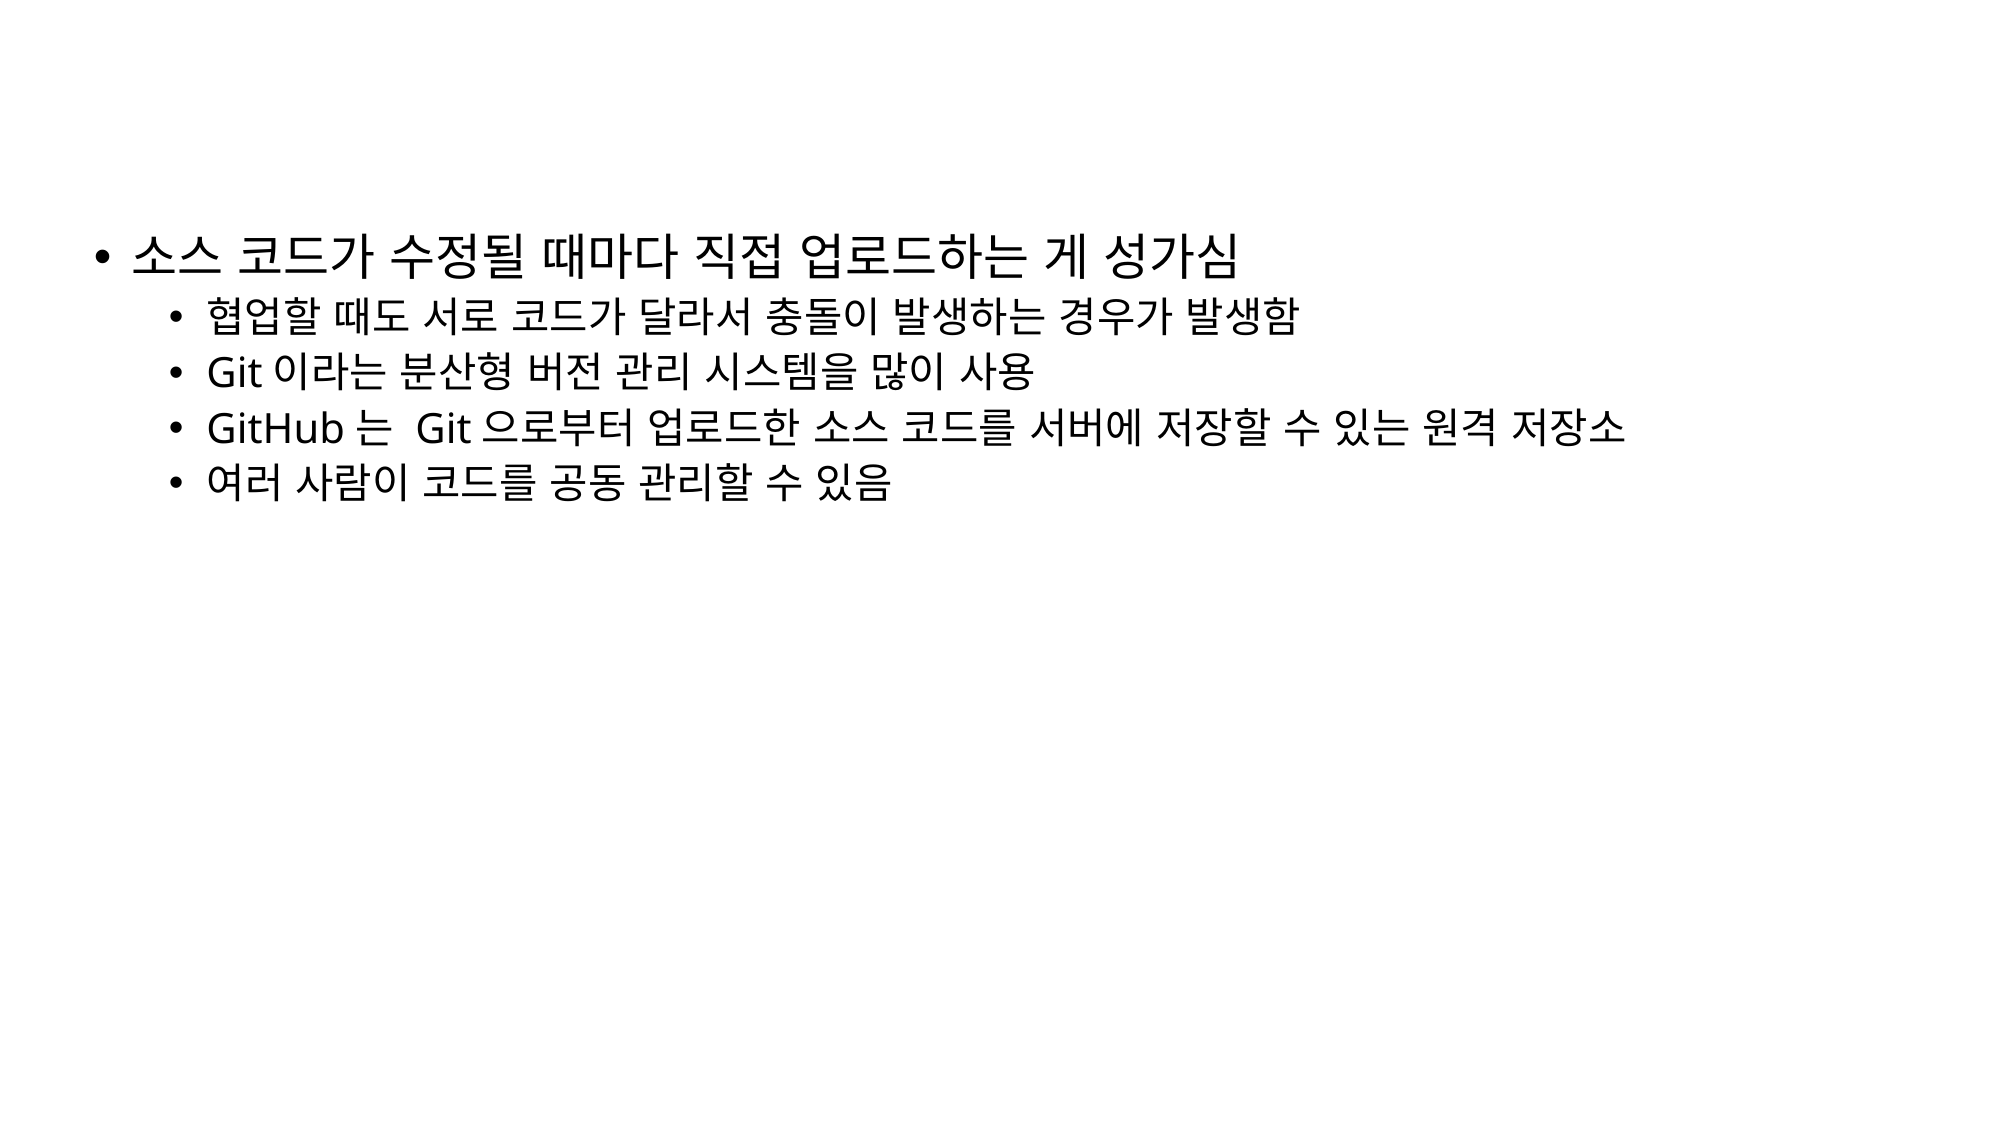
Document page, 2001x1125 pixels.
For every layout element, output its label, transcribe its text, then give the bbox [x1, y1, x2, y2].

list 소스 코드가 수정될 때마다 직접 업로드하는 게 성가심 협업할 때도 서로 코드가 달라서 충돌이 발생하는 경우가 발생함 Git이라는 분산형 버전 관리 시스템을 많이 사용 GitHub는 Git으로부터 업로드한 소스 코드를 서버에 저장할 수 있는 원격 저장소 여러 사람이 코드를 공동 관리할 수 있음 [79, 224, 1852, 1039]
